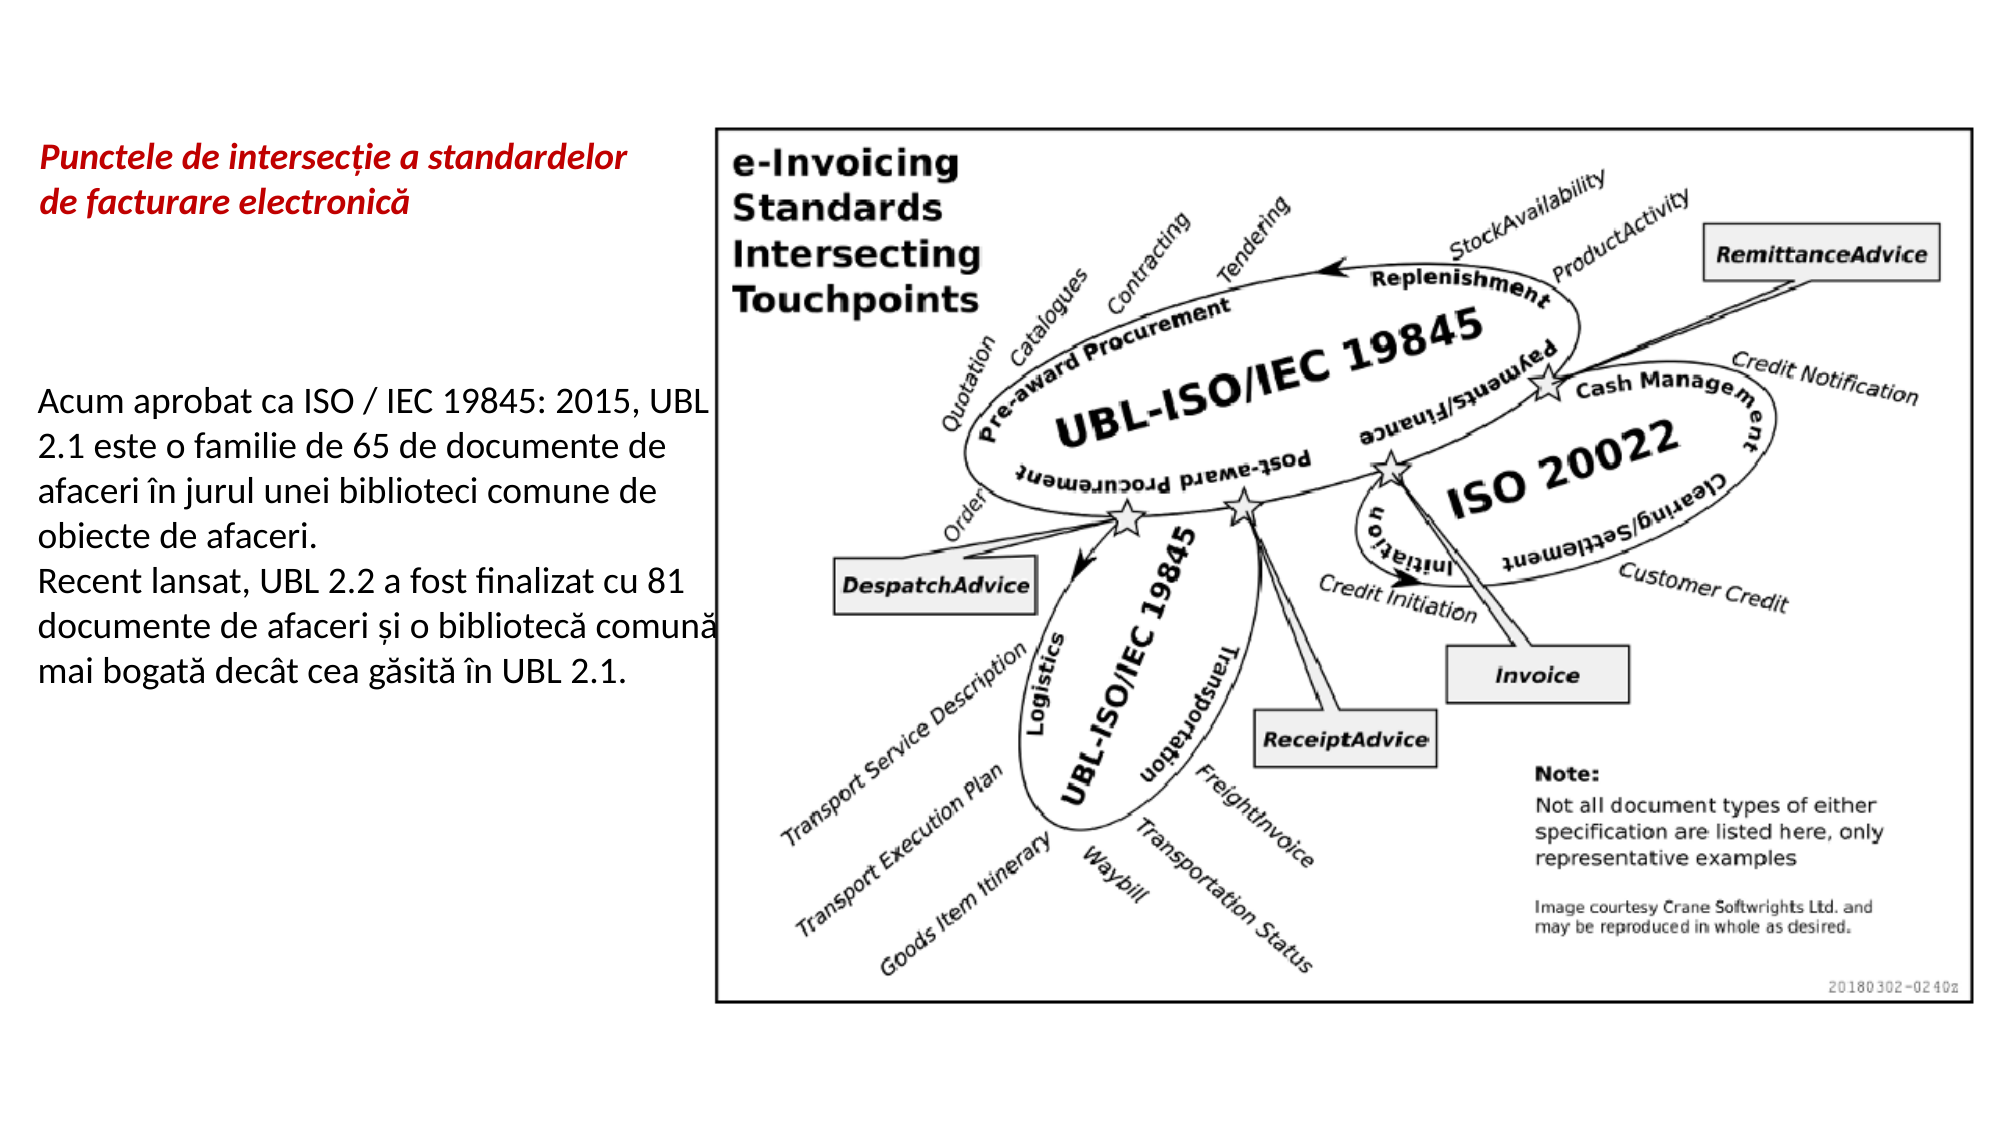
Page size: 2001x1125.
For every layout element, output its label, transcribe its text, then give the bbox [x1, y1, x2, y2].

text_box Punctele de intersecţie a standardelor de facturare electronică [24, 124, 661, 230]
text_box Acum aprobat ca ISO / IEC 19845: 2015, UBL 2.1 este o familie de 65 de documente de afaceri în jurul unei biblioteci comune de obiecte de afaceri. Recent lansat, UBL 2.2 a fost finalizat cu 81 documente de afaceri şi o bibliotecă comună mai bogată decât cea găsită în UBL 2.1. [22, 368, 706, 743]
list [706, 120, 1980, 1007]
